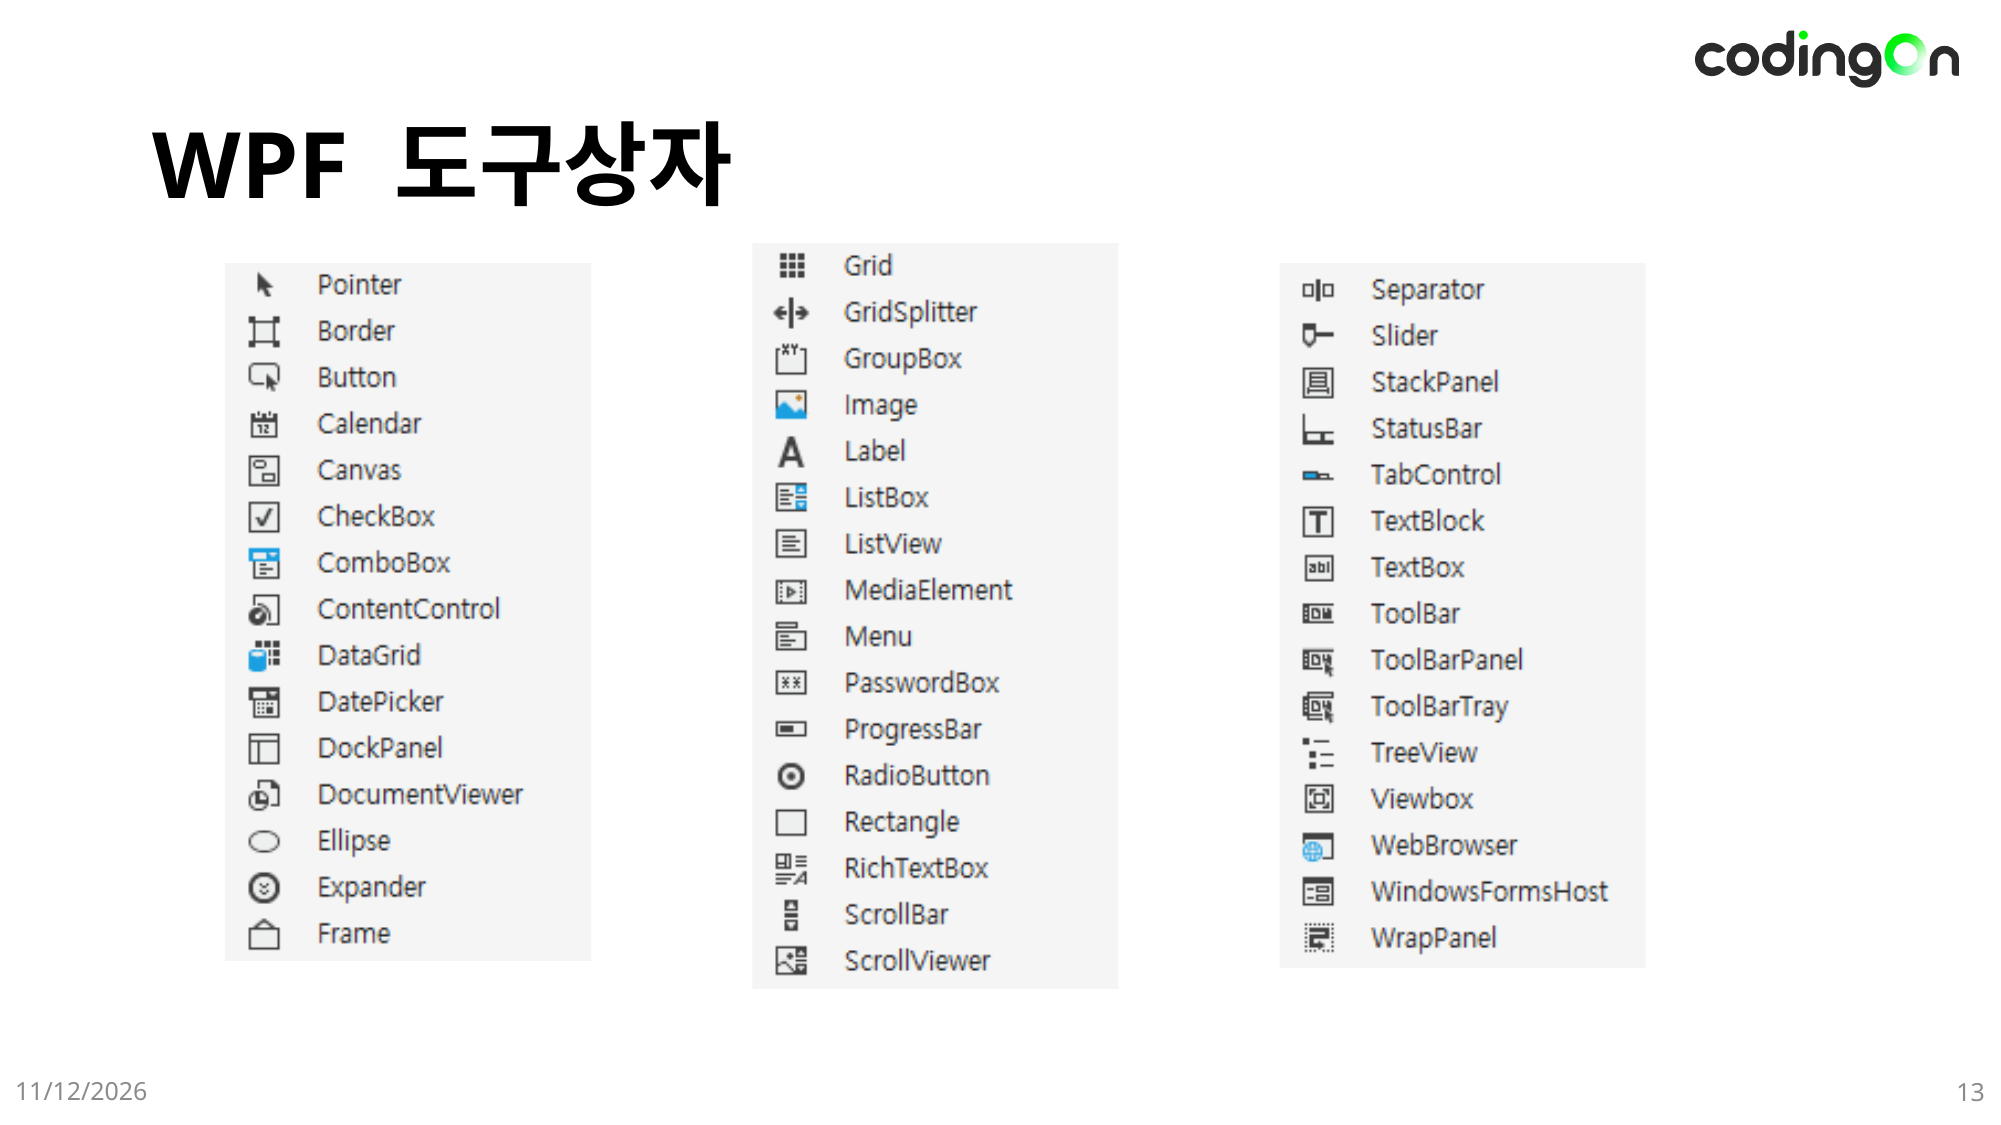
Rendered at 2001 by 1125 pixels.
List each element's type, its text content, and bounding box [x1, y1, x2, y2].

picture [224, 263, 592, 961]
slide_number 13 [1550, 1063, 2000, 1124]
title WPF 도구상자 [137, 59, 1863, 278]
picture [752, 243, 1119, 989]
picture [1695, 30, 1959, 88]
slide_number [0, 1062, 450, 1123]
picture [1279, 263, 1646, 969]
